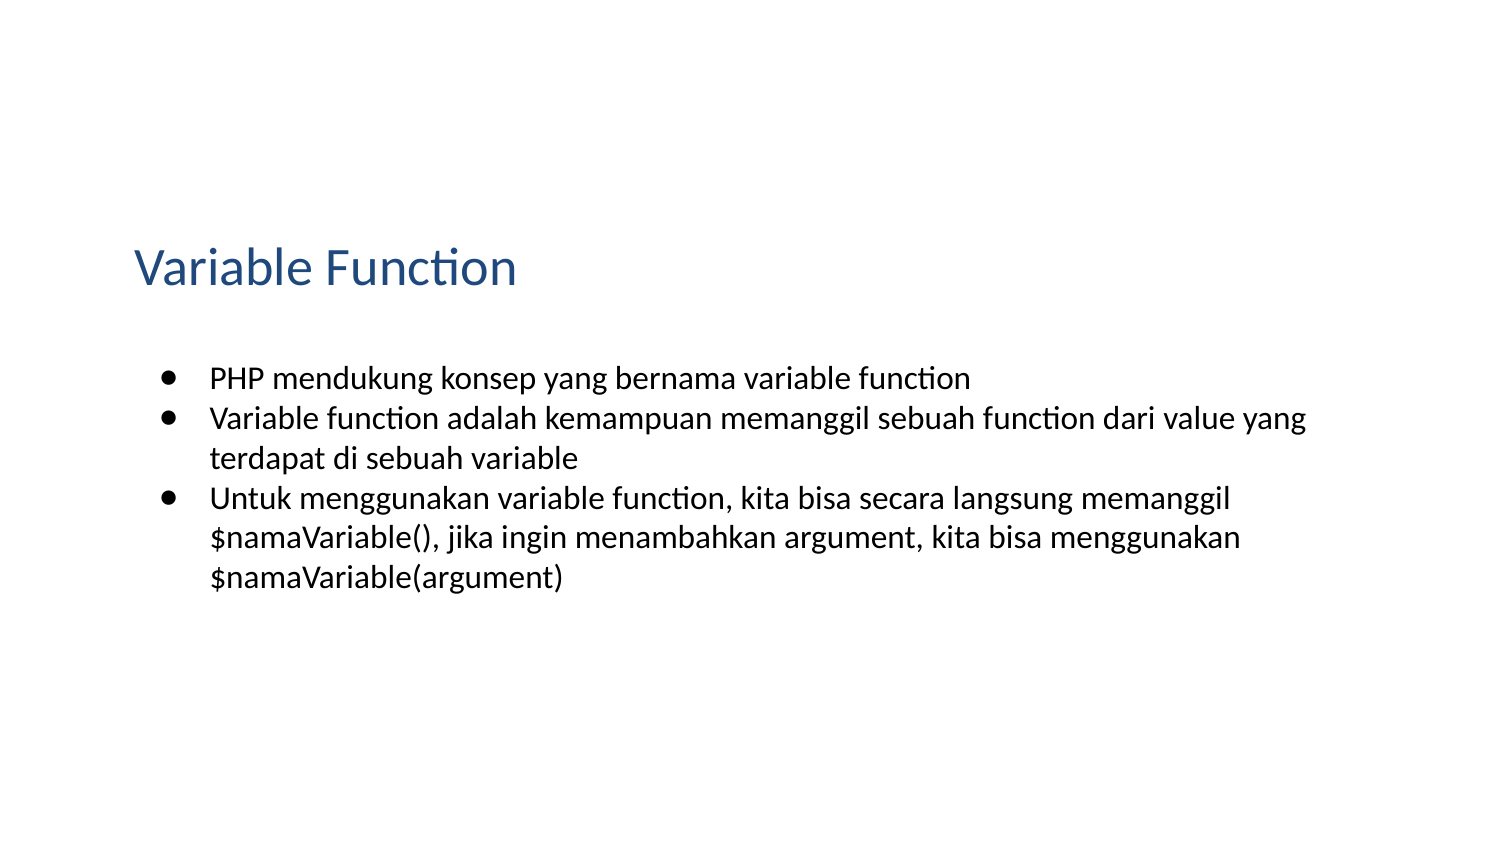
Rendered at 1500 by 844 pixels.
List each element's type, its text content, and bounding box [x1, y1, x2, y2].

list PHP mendukung konsep yang bernama variable function Variable function adalah kemampuan memanggil sebuah function dari value yang terdapat di sebuah variable Untuk menggunakan variable function, kita bisa secara langsung memanggil $namaVariable(), jika ingin menambahkan argument, kita bisa menggunakan $namaVariable(argument) [119, 341, 1381, 712]
title Variable Function [119, 216, 1381, 305]
